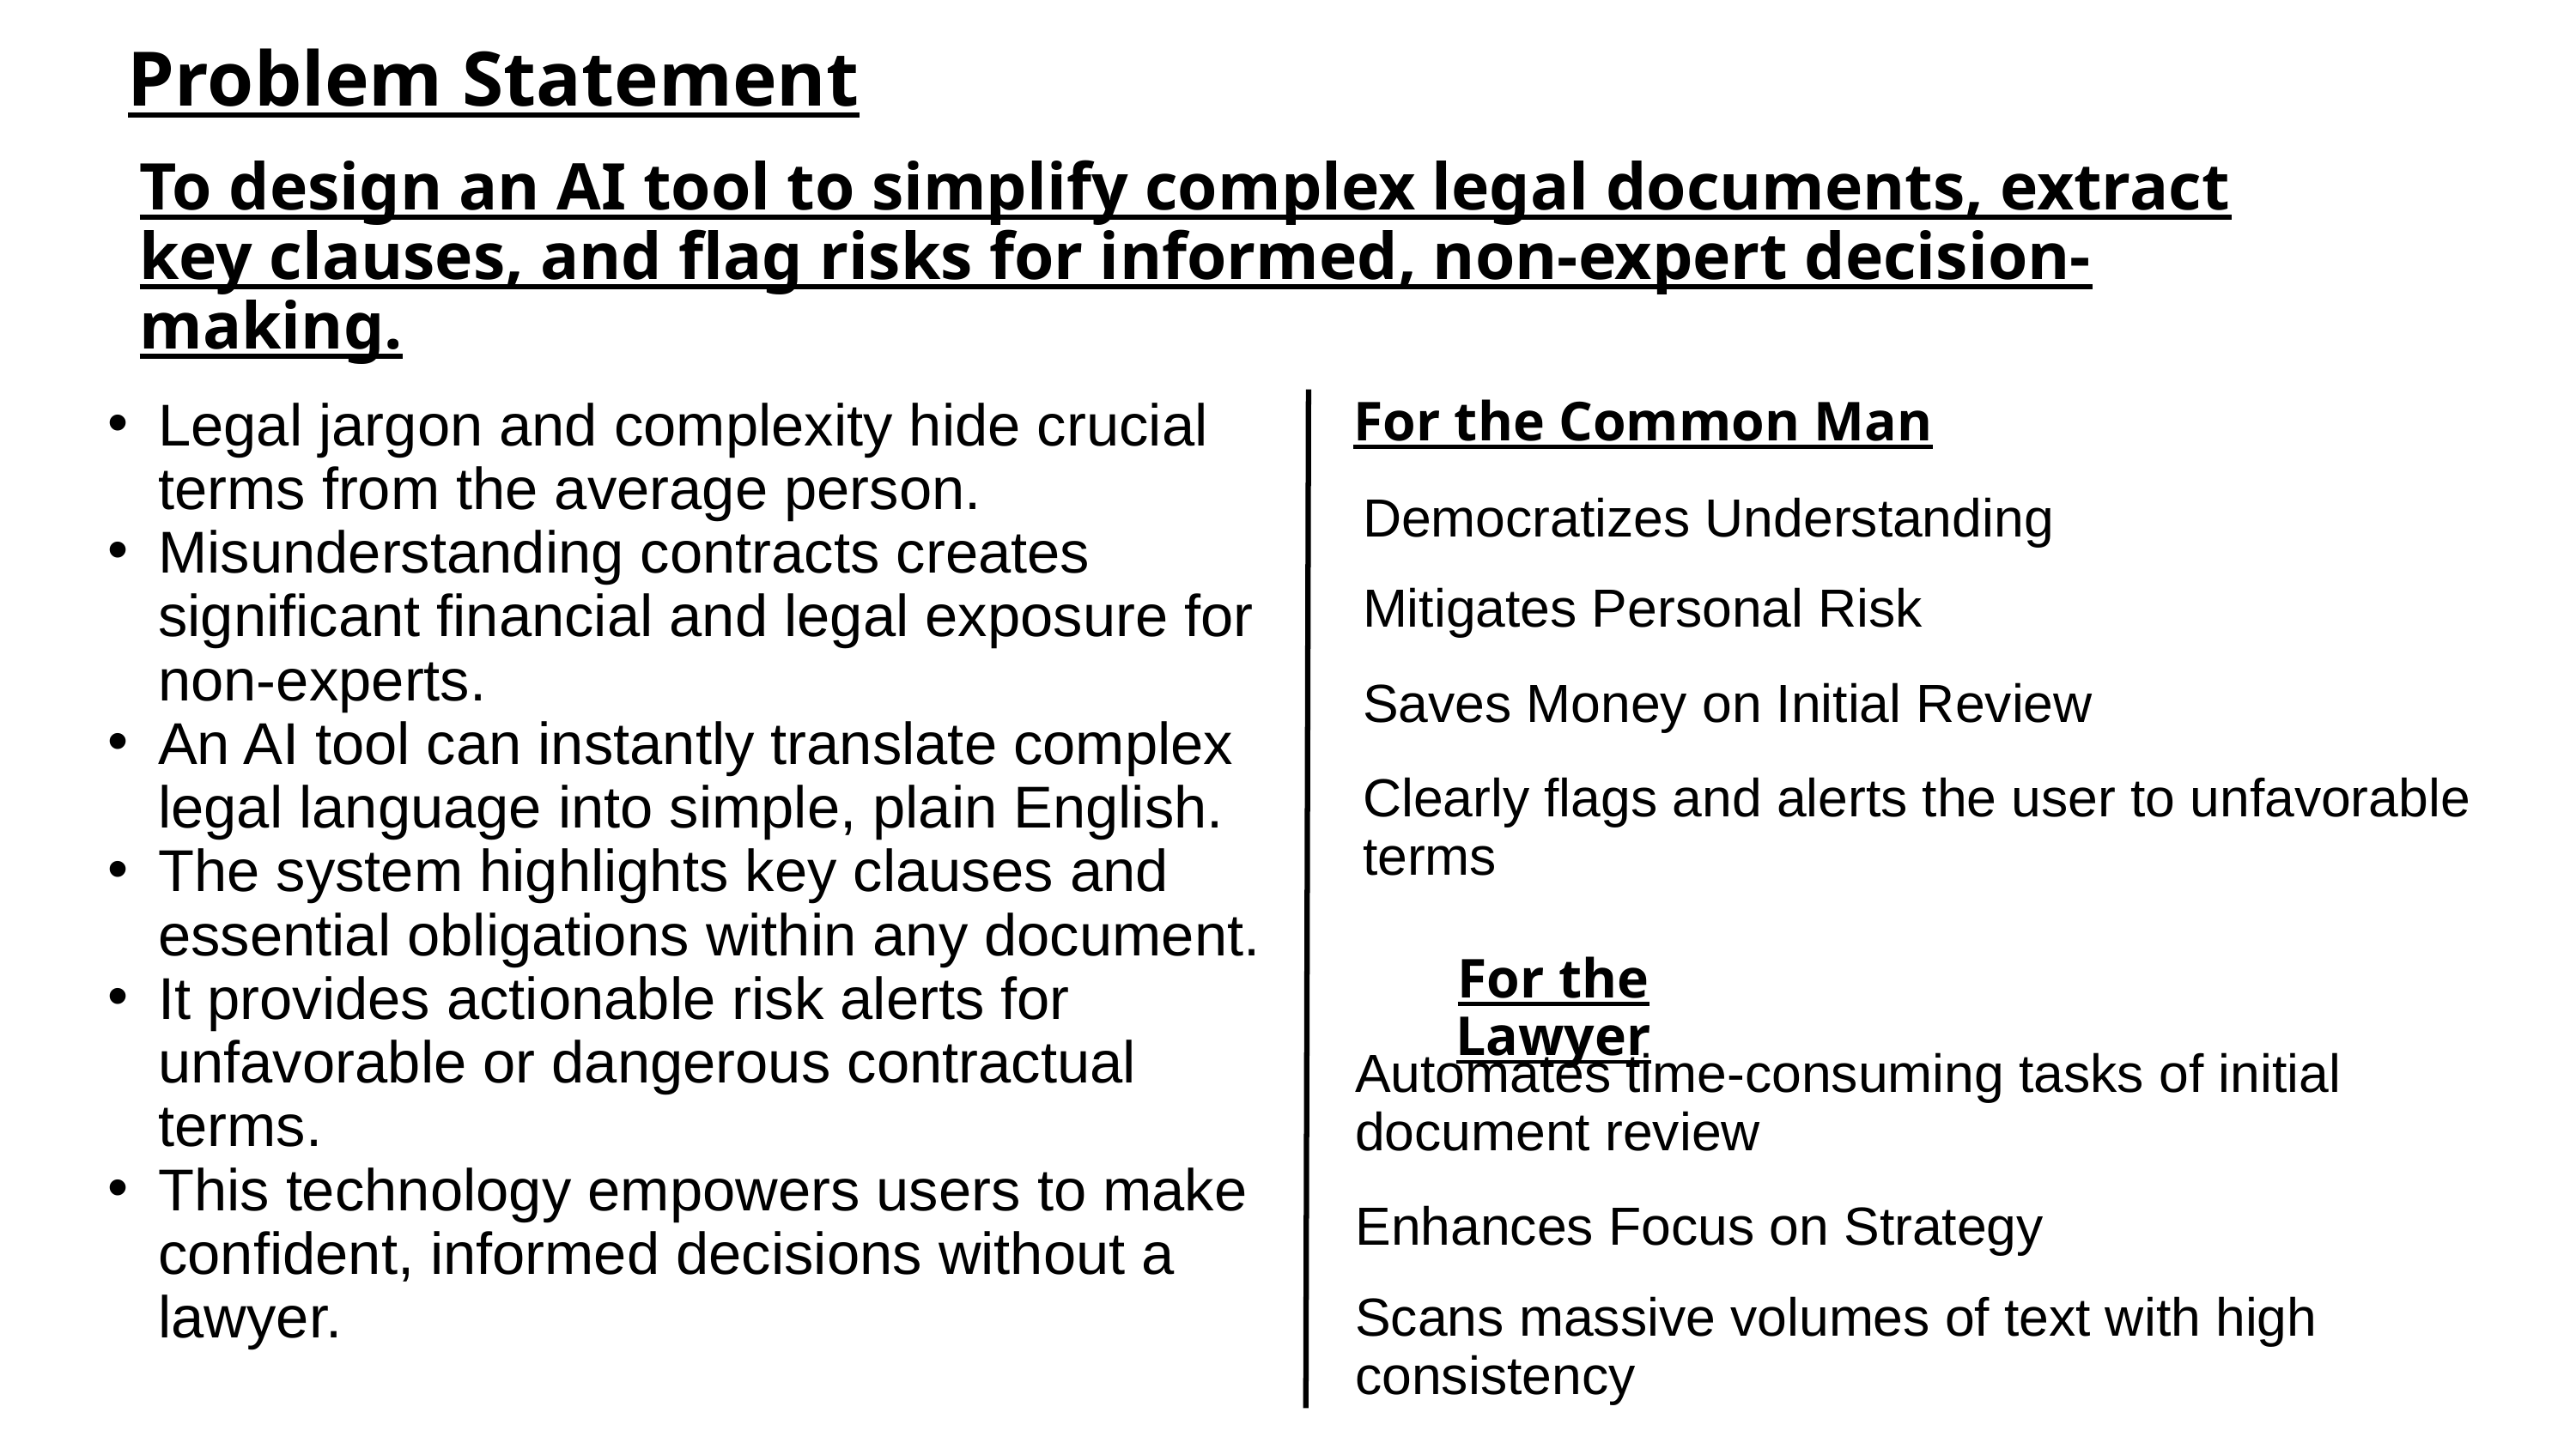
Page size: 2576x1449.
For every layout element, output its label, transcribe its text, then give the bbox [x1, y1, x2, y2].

text_box Democratizes Understanding [1362, 489, 2055, 606]
text_box Legal jargon and complexity hide crucial terms from the average person. Misunderstanding contracts creates significant financial and legal exposure for non-experts. An AI tool can instantly translate complex legal language into simple, plain English. The system highlights key clauses and essential obligations within any document. It provides actionable risk alerts for unfavorable or dangerous contractual terms. This technology empowers users to make confident, informed decisions without a lawyer. [58, 393, 1311, 1414]
text_box For the Common Man [1302, 393, 1984, 452]
text_box Enhances Focus on Strategy [1355, 1197, 2044, 1257]
text_box For the Lawyer [1362, 950, 1745, 1045]
text_box To design an AI tool to simplify complex legal documents, extract key clauses, and flag risks for informed, non-expert decision-making. [139, 153, 2327, 362]
text_box Problem Statement [0, 40, 1192, 122]
text_box Scans massive volumes of text with high consistency [1355, 1288, 2469, 1405]
text_box Automates time-consuming tasks of initial document review [1355, 1045, 2544, 1161]
text_box Clearly flags and alerts the user to unfavorable terms [1362, 769, 2523, 886]
text_box Mitigates Personal Risk [1362, 579, 1923, 639]
text_box Saves Money on Initial Review [1362, 675, 2094, 733]
